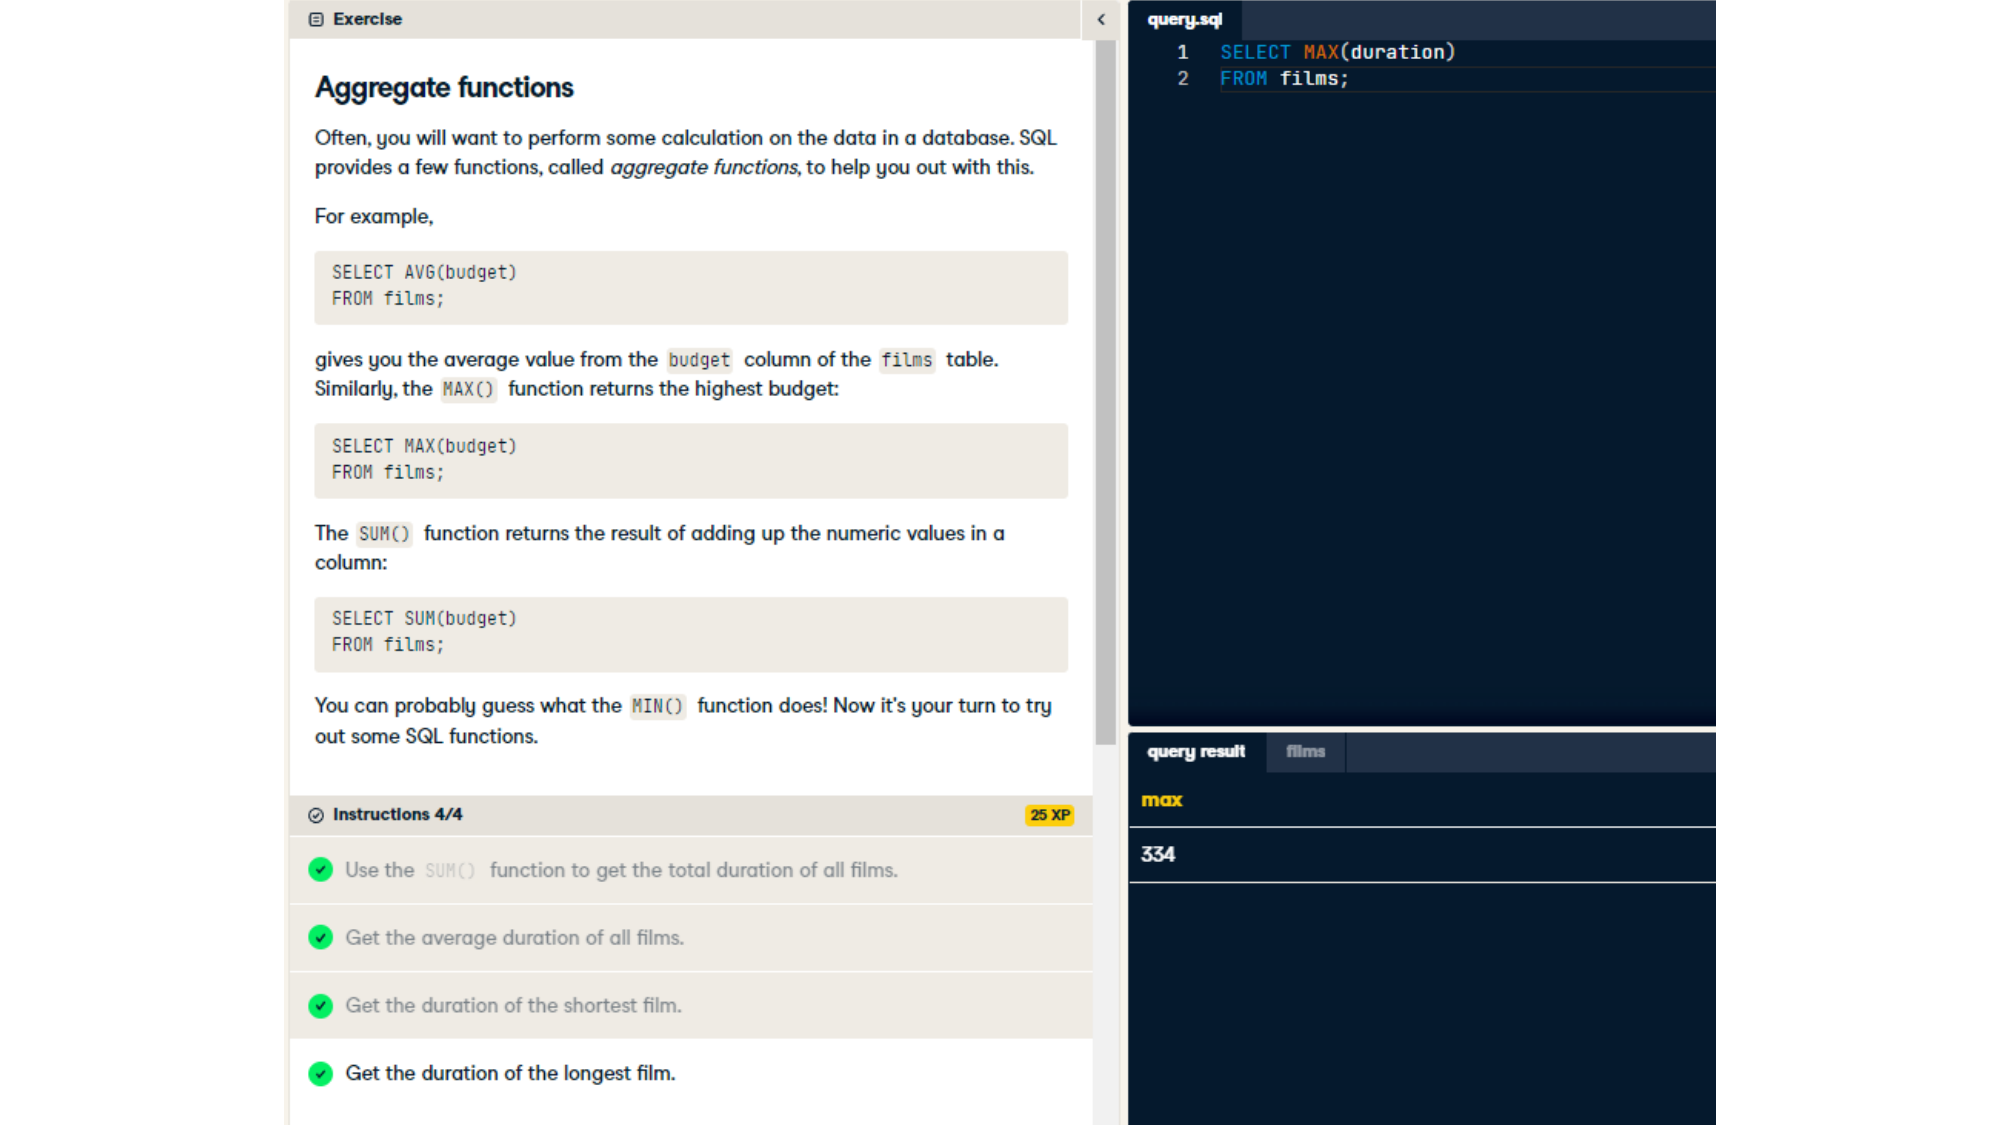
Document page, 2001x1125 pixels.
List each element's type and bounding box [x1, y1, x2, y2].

picture [284, 0, 1716, 1125]
